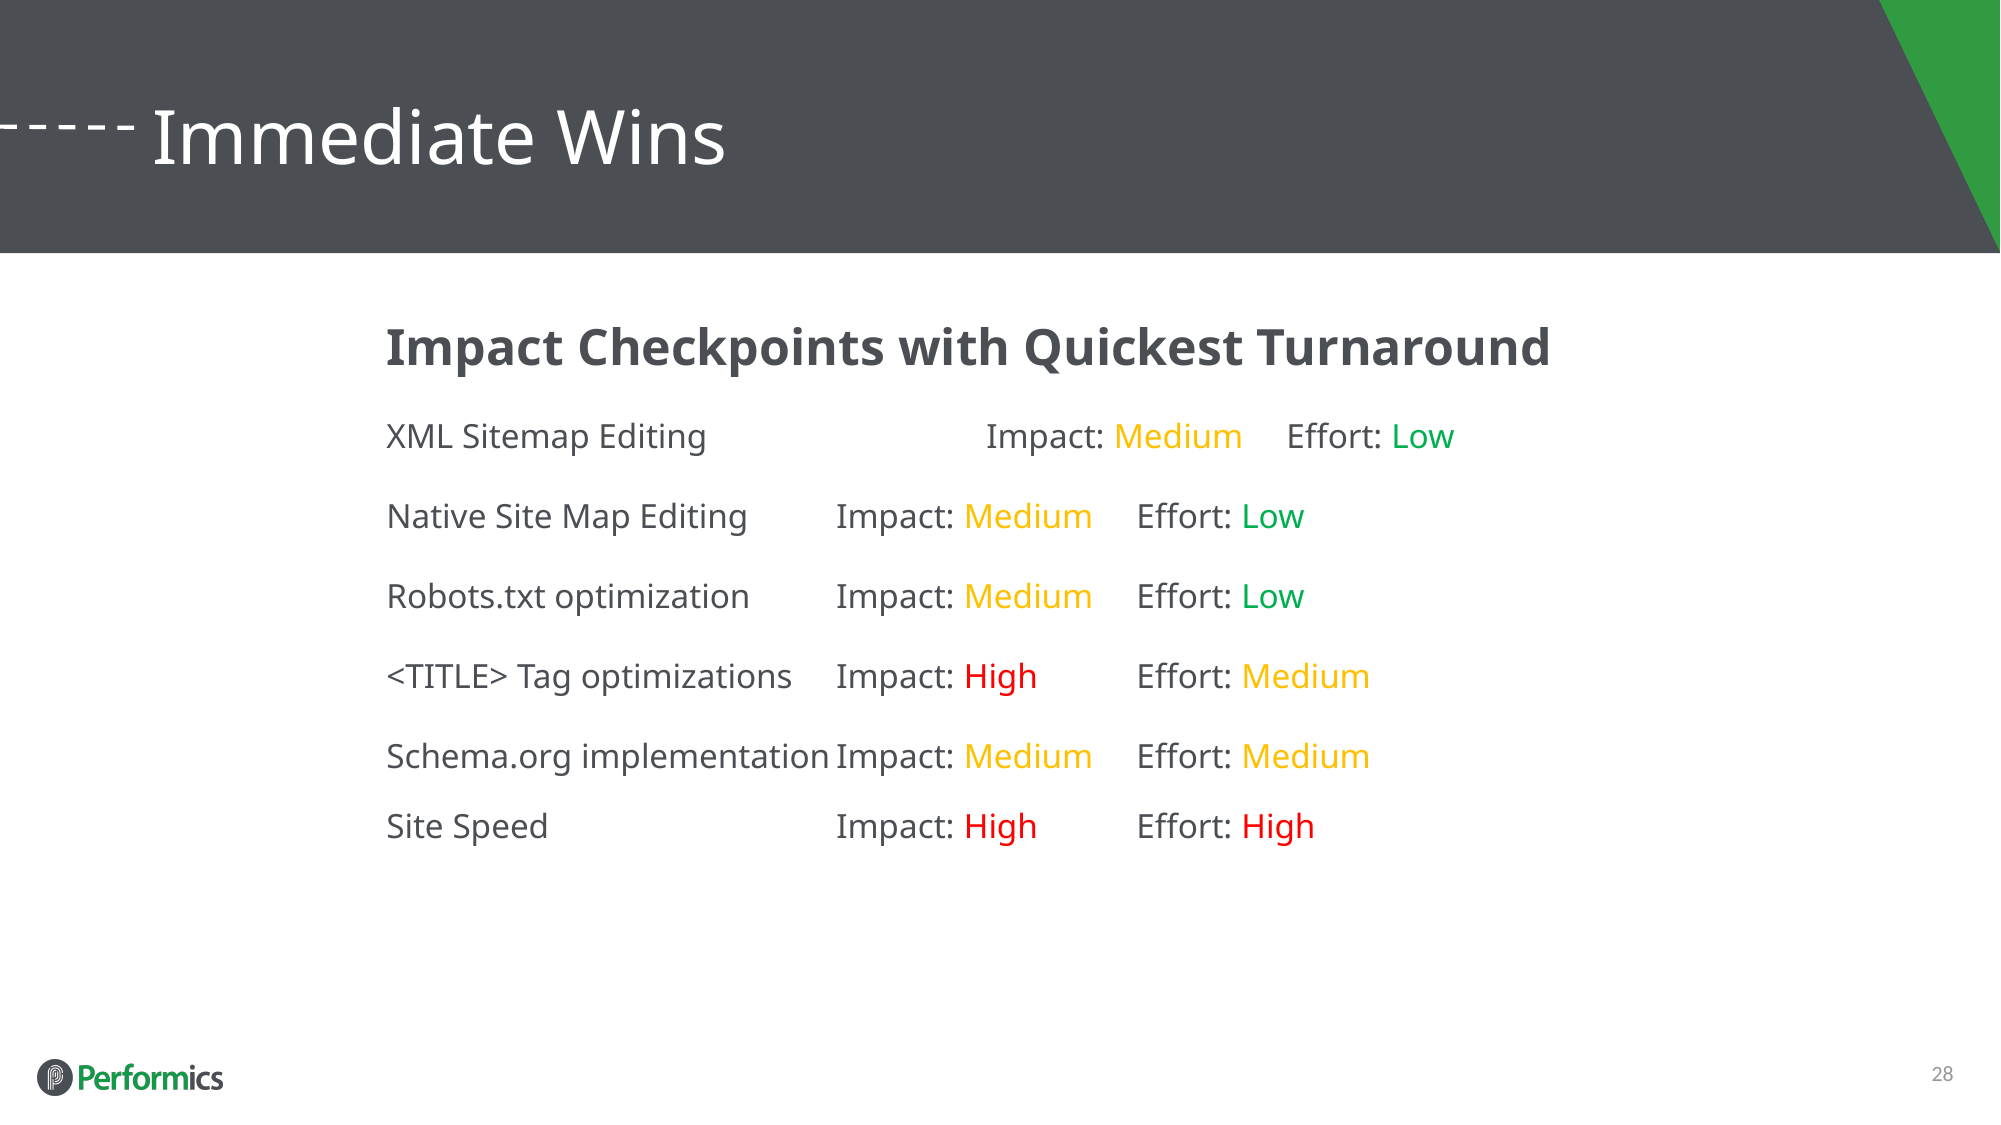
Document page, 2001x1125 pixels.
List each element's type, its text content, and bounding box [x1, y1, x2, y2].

slide_number 28 [1839, 1042, 1969, 1103]
title Immediate Wins [137, 59, 1932, 222]
text_box Impact Checkpoints with Quickest Turnaround XML Sitemap Editing Impact: Medium Effort: Low Native Site Map Editing Impact: Medium Effort: Low Robots.txt optimization Impact: Medium Effort: Low <TITLE> Tag optimizations Impact: High Effort: Medium Schema.org implementation Impact: Medium Effort: Medium Site Speed Impact: High Effort: High [371, 308, 1697, 889]
picture [37, 1059, 223, 1096]
